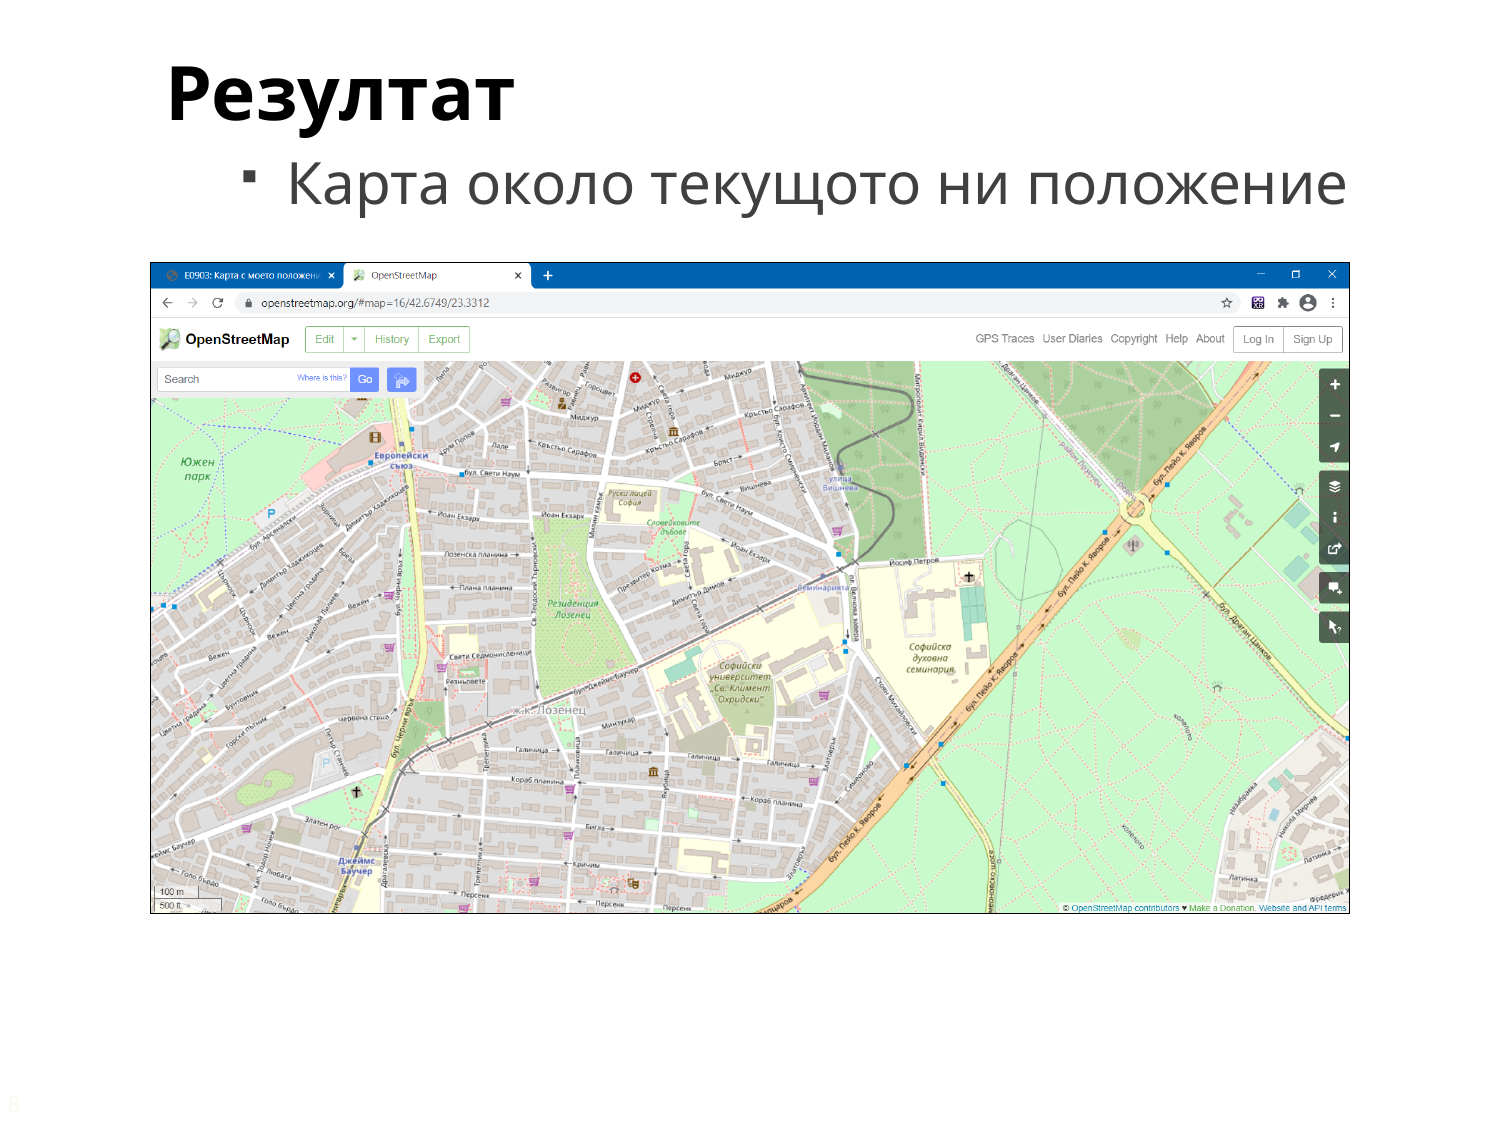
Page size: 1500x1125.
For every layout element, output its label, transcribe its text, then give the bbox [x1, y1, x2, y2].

list Резултат Карта около текущото ни положение [150, 37, 1488, 1113]
picture [149, 262, 1351, 914]
